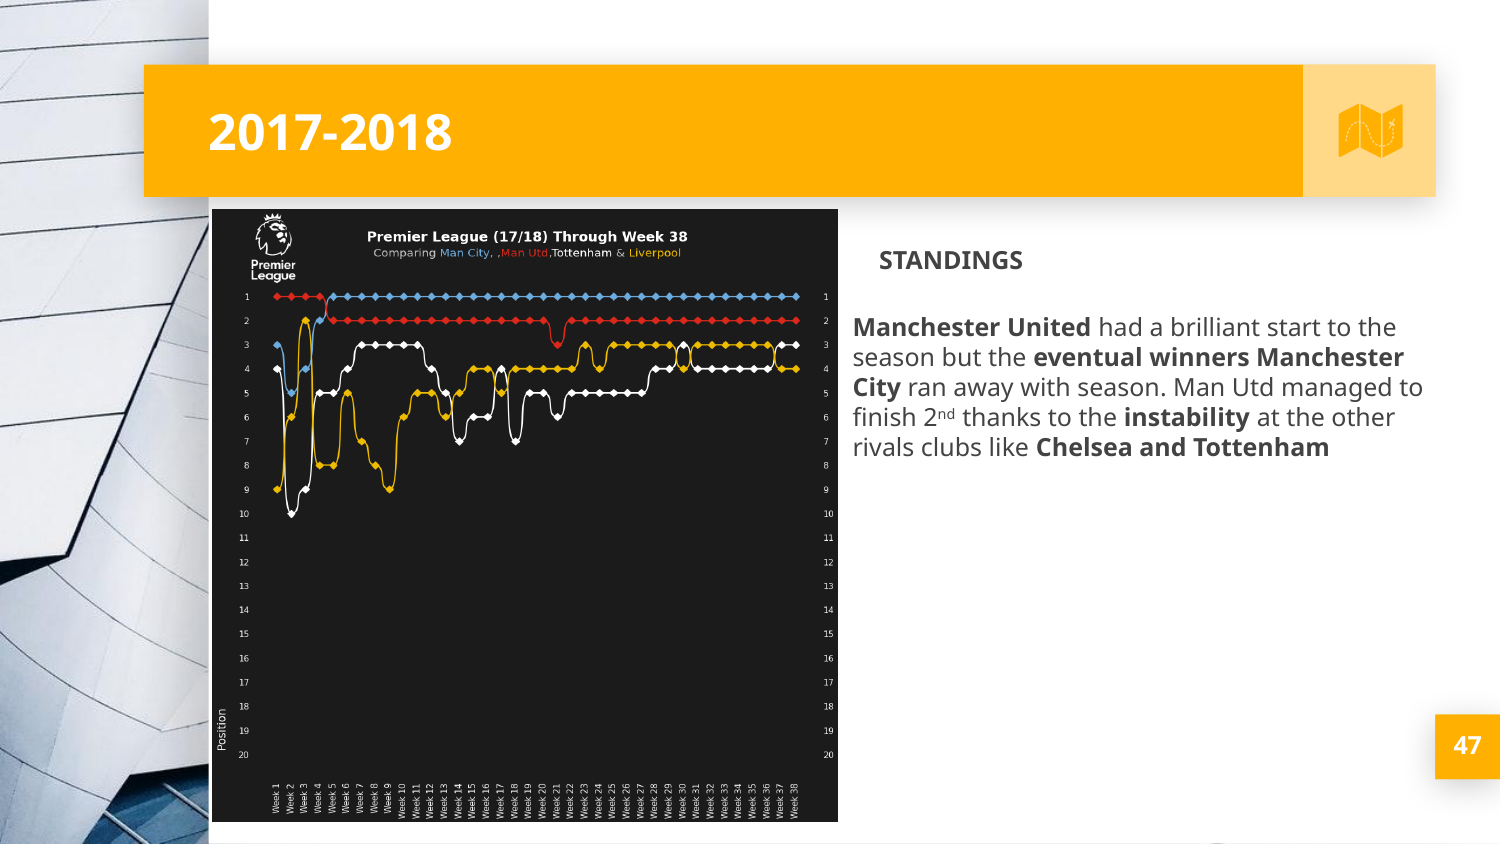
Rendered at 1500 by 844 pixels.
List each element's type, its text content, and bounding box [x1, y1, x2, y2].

list Manchester United had a brilliant start to the season but the eventual winners Manchester City ran away with season. Man Utd managed to finish 2nd thanks to the instability at the other rivals clubs like Chelsea and Tottenham [841, 296, 1475, 735]
list STANDINGS [864, 229, 1436, 296]
slide_number 47 [1435, 714, 1500, 780]
picture [212, 209, 838, 823]
picture [0, 0, 208, 844]
title 2017-2018 [193, 64, 1300, 197]
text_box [1338, 103, 1403, 158]
